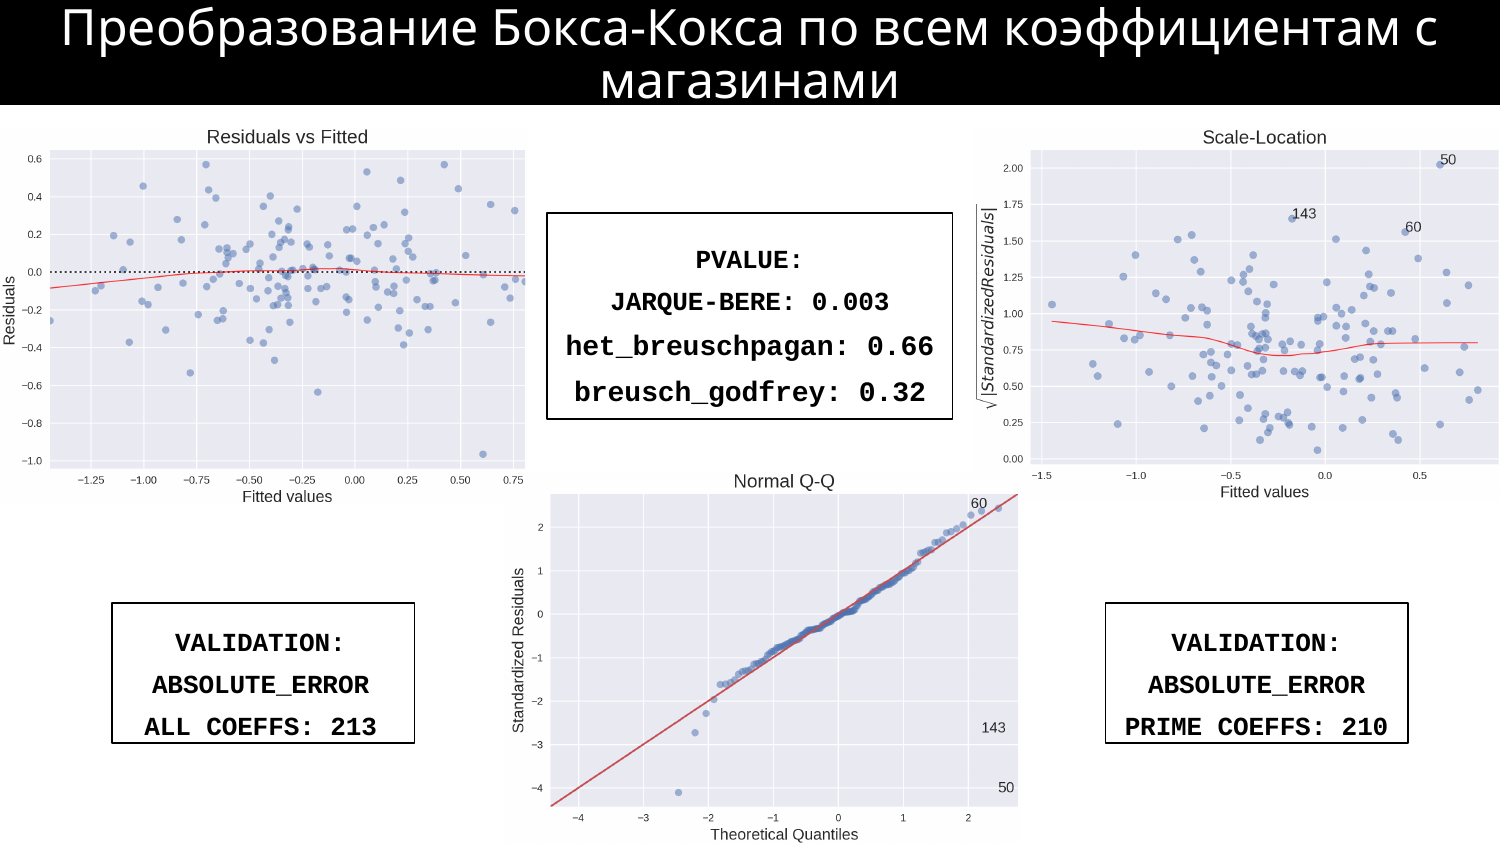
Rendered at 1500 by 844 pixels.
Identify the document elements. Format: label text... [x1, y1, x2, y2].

text_box [1105, 603, 1408, 743]
text_box VALIDATION: ABSOLUTE_ERROR PRIME COEFFS: 210 [1025, 599, 1500, 756]
title Преобразование Бокса-Кокса по всем коэффициентам с магазинами [0, 0, 1500, 116]
picture [0, 128, 1500, 844]
text_box VALIDATION: ABSOLUTE_ERROR ALL COEFFS: 213 [66, 599, 455, 756]
text_box [111, 603, 415, 743]
text_box [547, 213, 953, 420]
